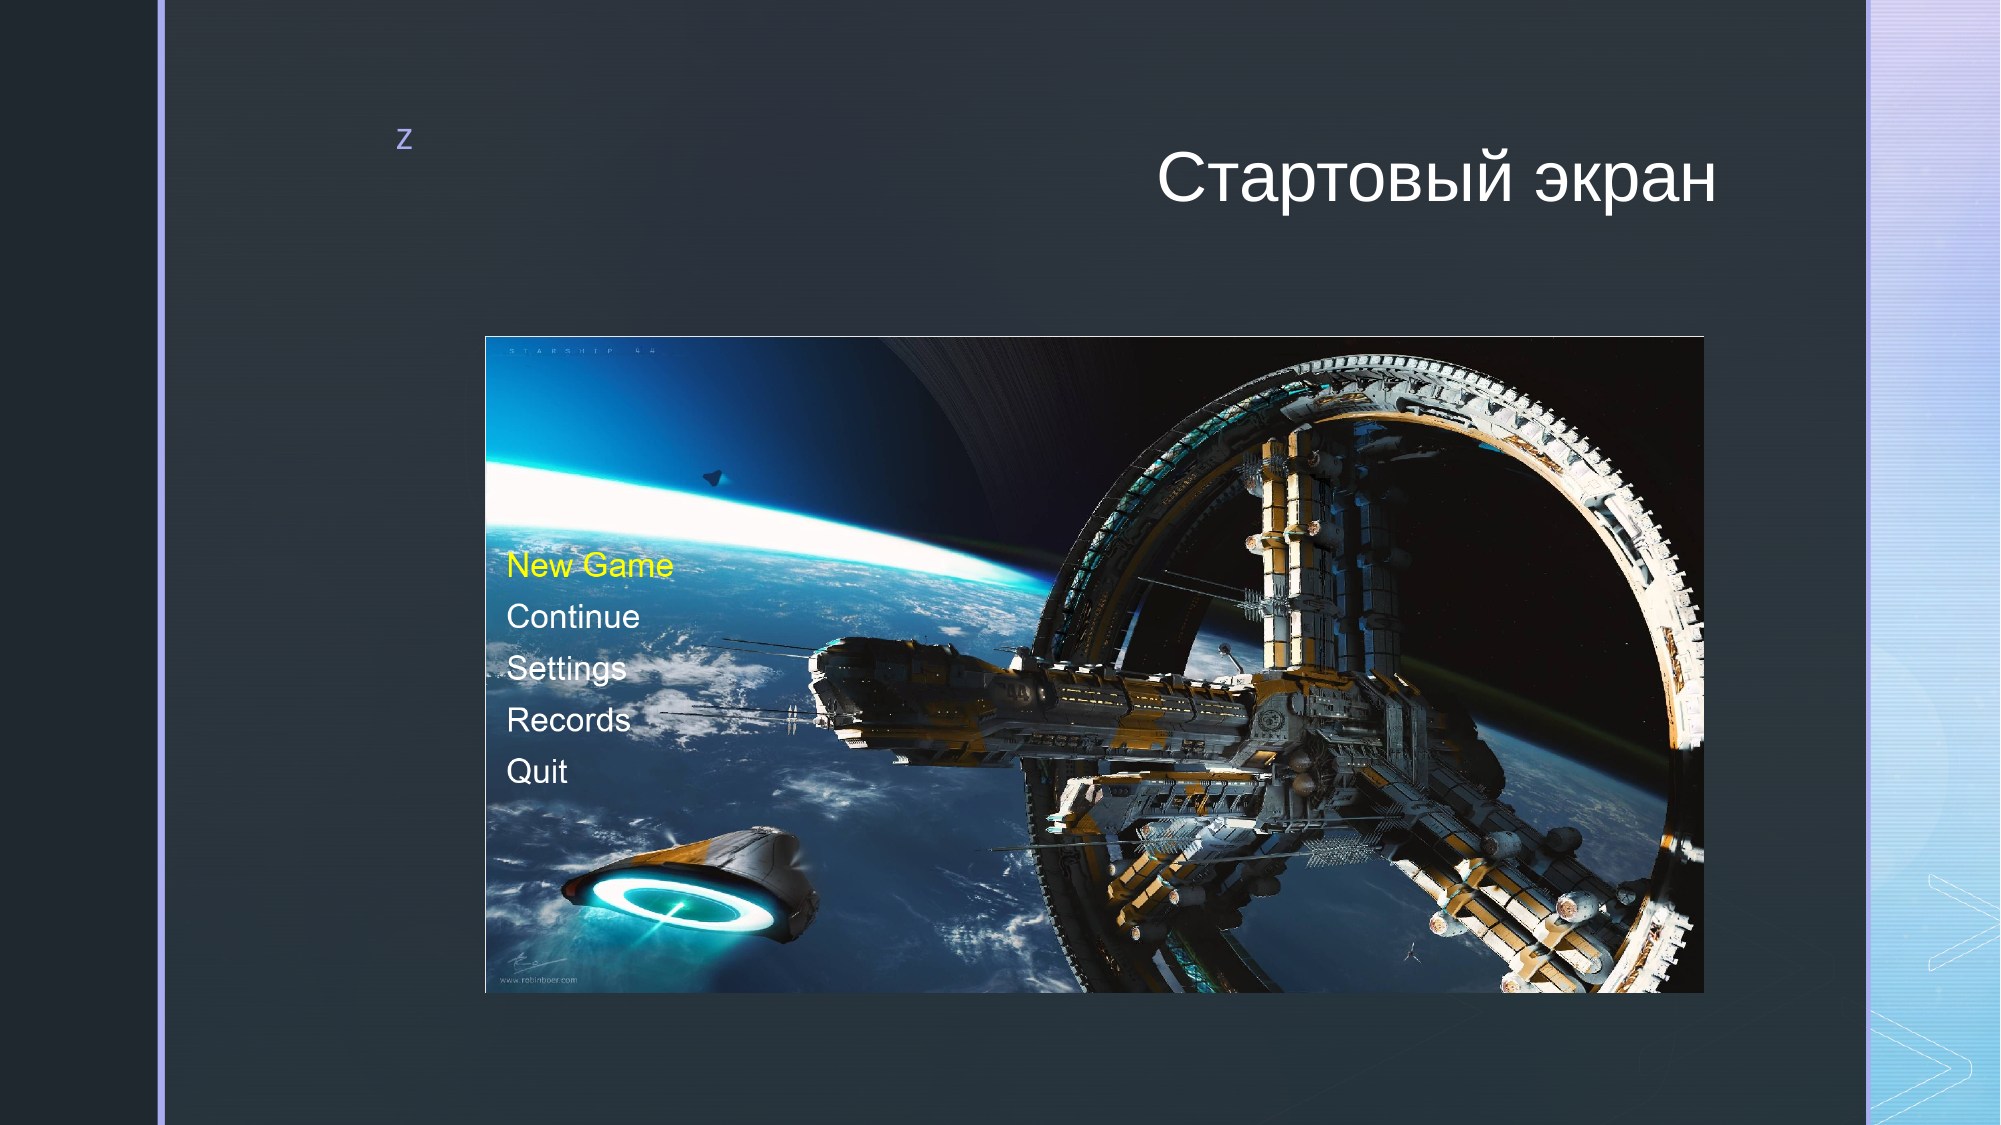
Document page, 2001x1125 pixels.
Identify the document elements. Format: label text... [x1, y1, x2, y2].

title Стартовый экран [428, 132, 1735, 310]
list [485, 336, 1704, 993]
picture [1871, 0, 2001, 1125]
